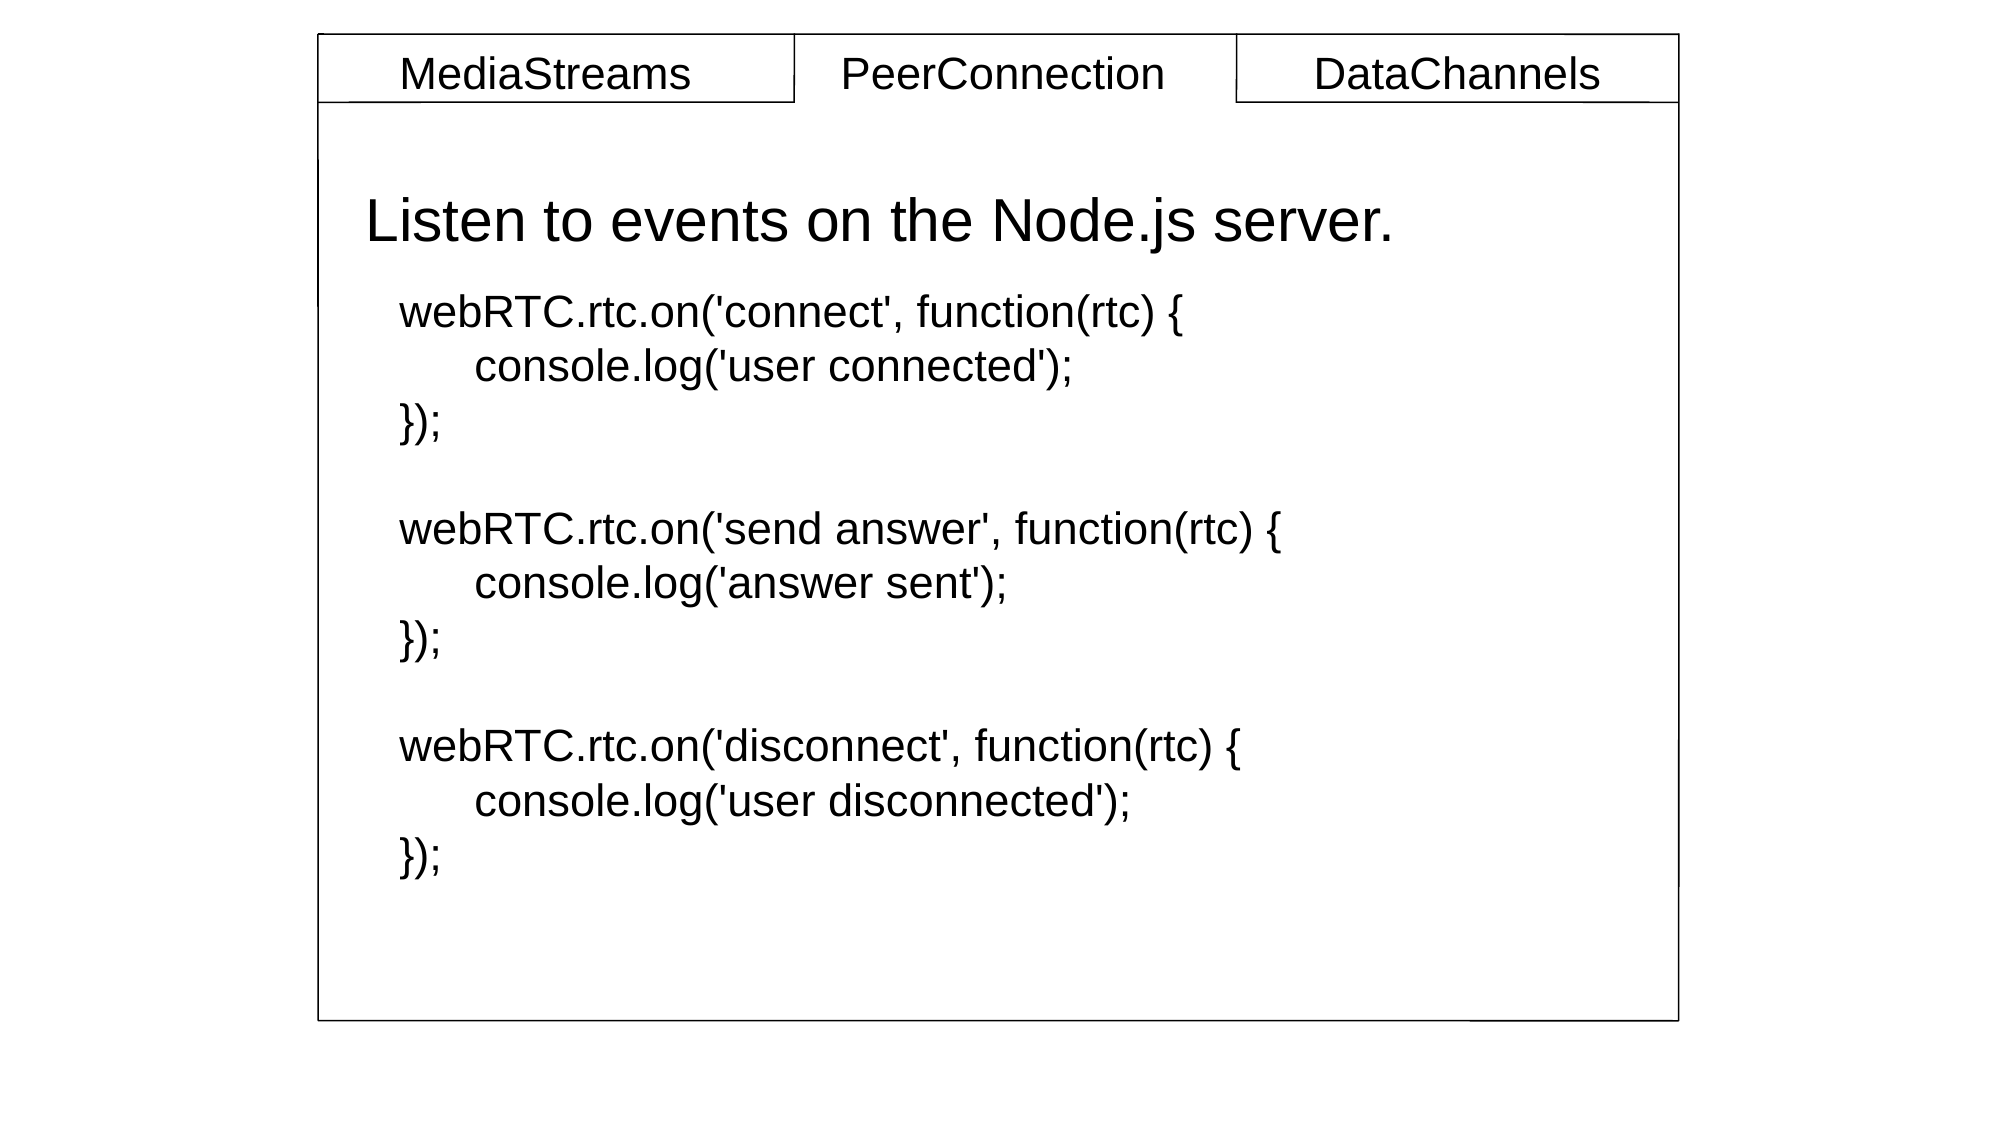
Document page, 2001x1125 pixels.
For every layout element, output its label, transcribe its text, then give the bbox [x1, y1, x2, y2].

text_box Listen to events on the Node.js server. [351, 170, 1611, 273]
text_box MediaStreams [385, 35, 727, 98]
text_box PeerConnection [827, 35, 1236, 98]
text_box webRTC.rtc.on('connect', function(rtc) { console.log('user connected'); }); webRTC.rtc.on('send answer', function(rtc) { console.log('answer sent'); }); webRTC.rtc.on('disconnect', function(rtc) { console.log('user disconnected'); }); [385, 272, 1645, 885]
text_box DataChannels [1300, 35, 1645, 98]
